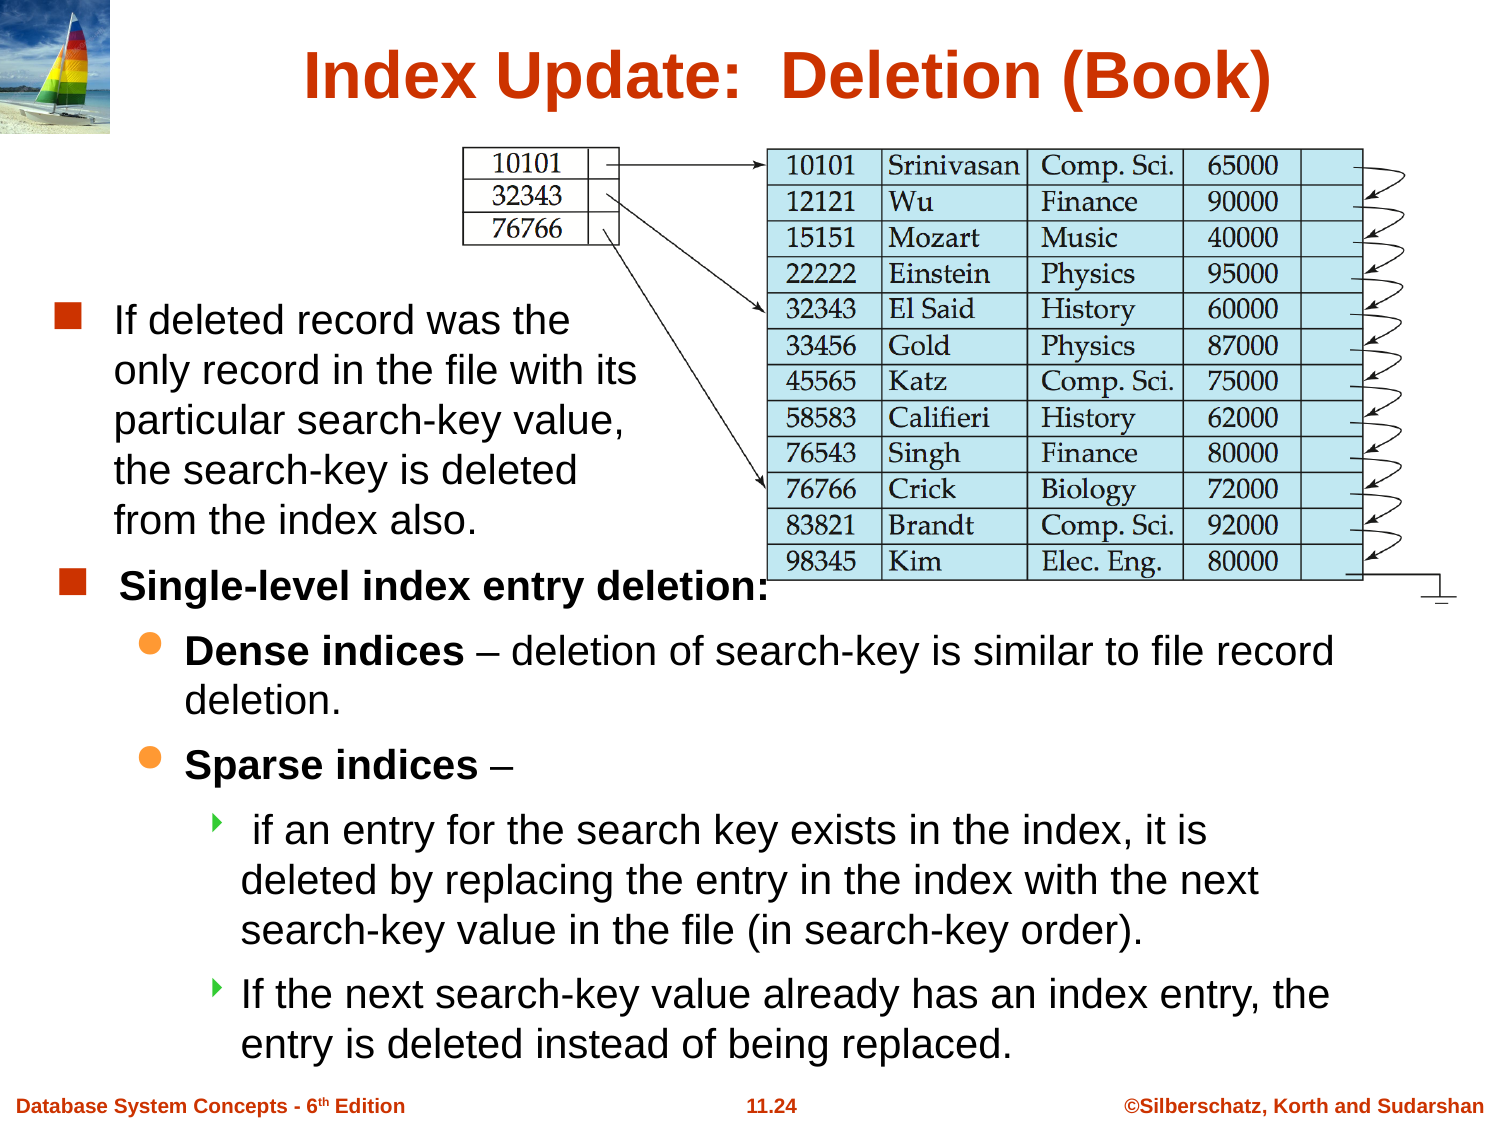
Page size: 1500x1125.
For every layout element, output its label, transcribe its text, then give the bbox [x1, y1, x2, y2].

picture [461, 145, 1458, 605]
list Single-level index entry deletion: Dense indices – deletion of search-key is similar to file record deletion. Sparse indices – if an entry for the search key exists in the index, it is deleted by replacing the entry in the index with the next search-key value in the file (in search-key order). If the next search-key value already has an index entry, the entry is deleted instead of being replaced. [47, 551, 1359, 1089]
picture [0, 0, 110, 134]
text_box If deleted record was the only record in the file with its particular search-key value, the search-key is deleted from the index also. [42, 285, 456, 536]
title Index Update: Deletion (Book) [125, 18, 1452, 120]
